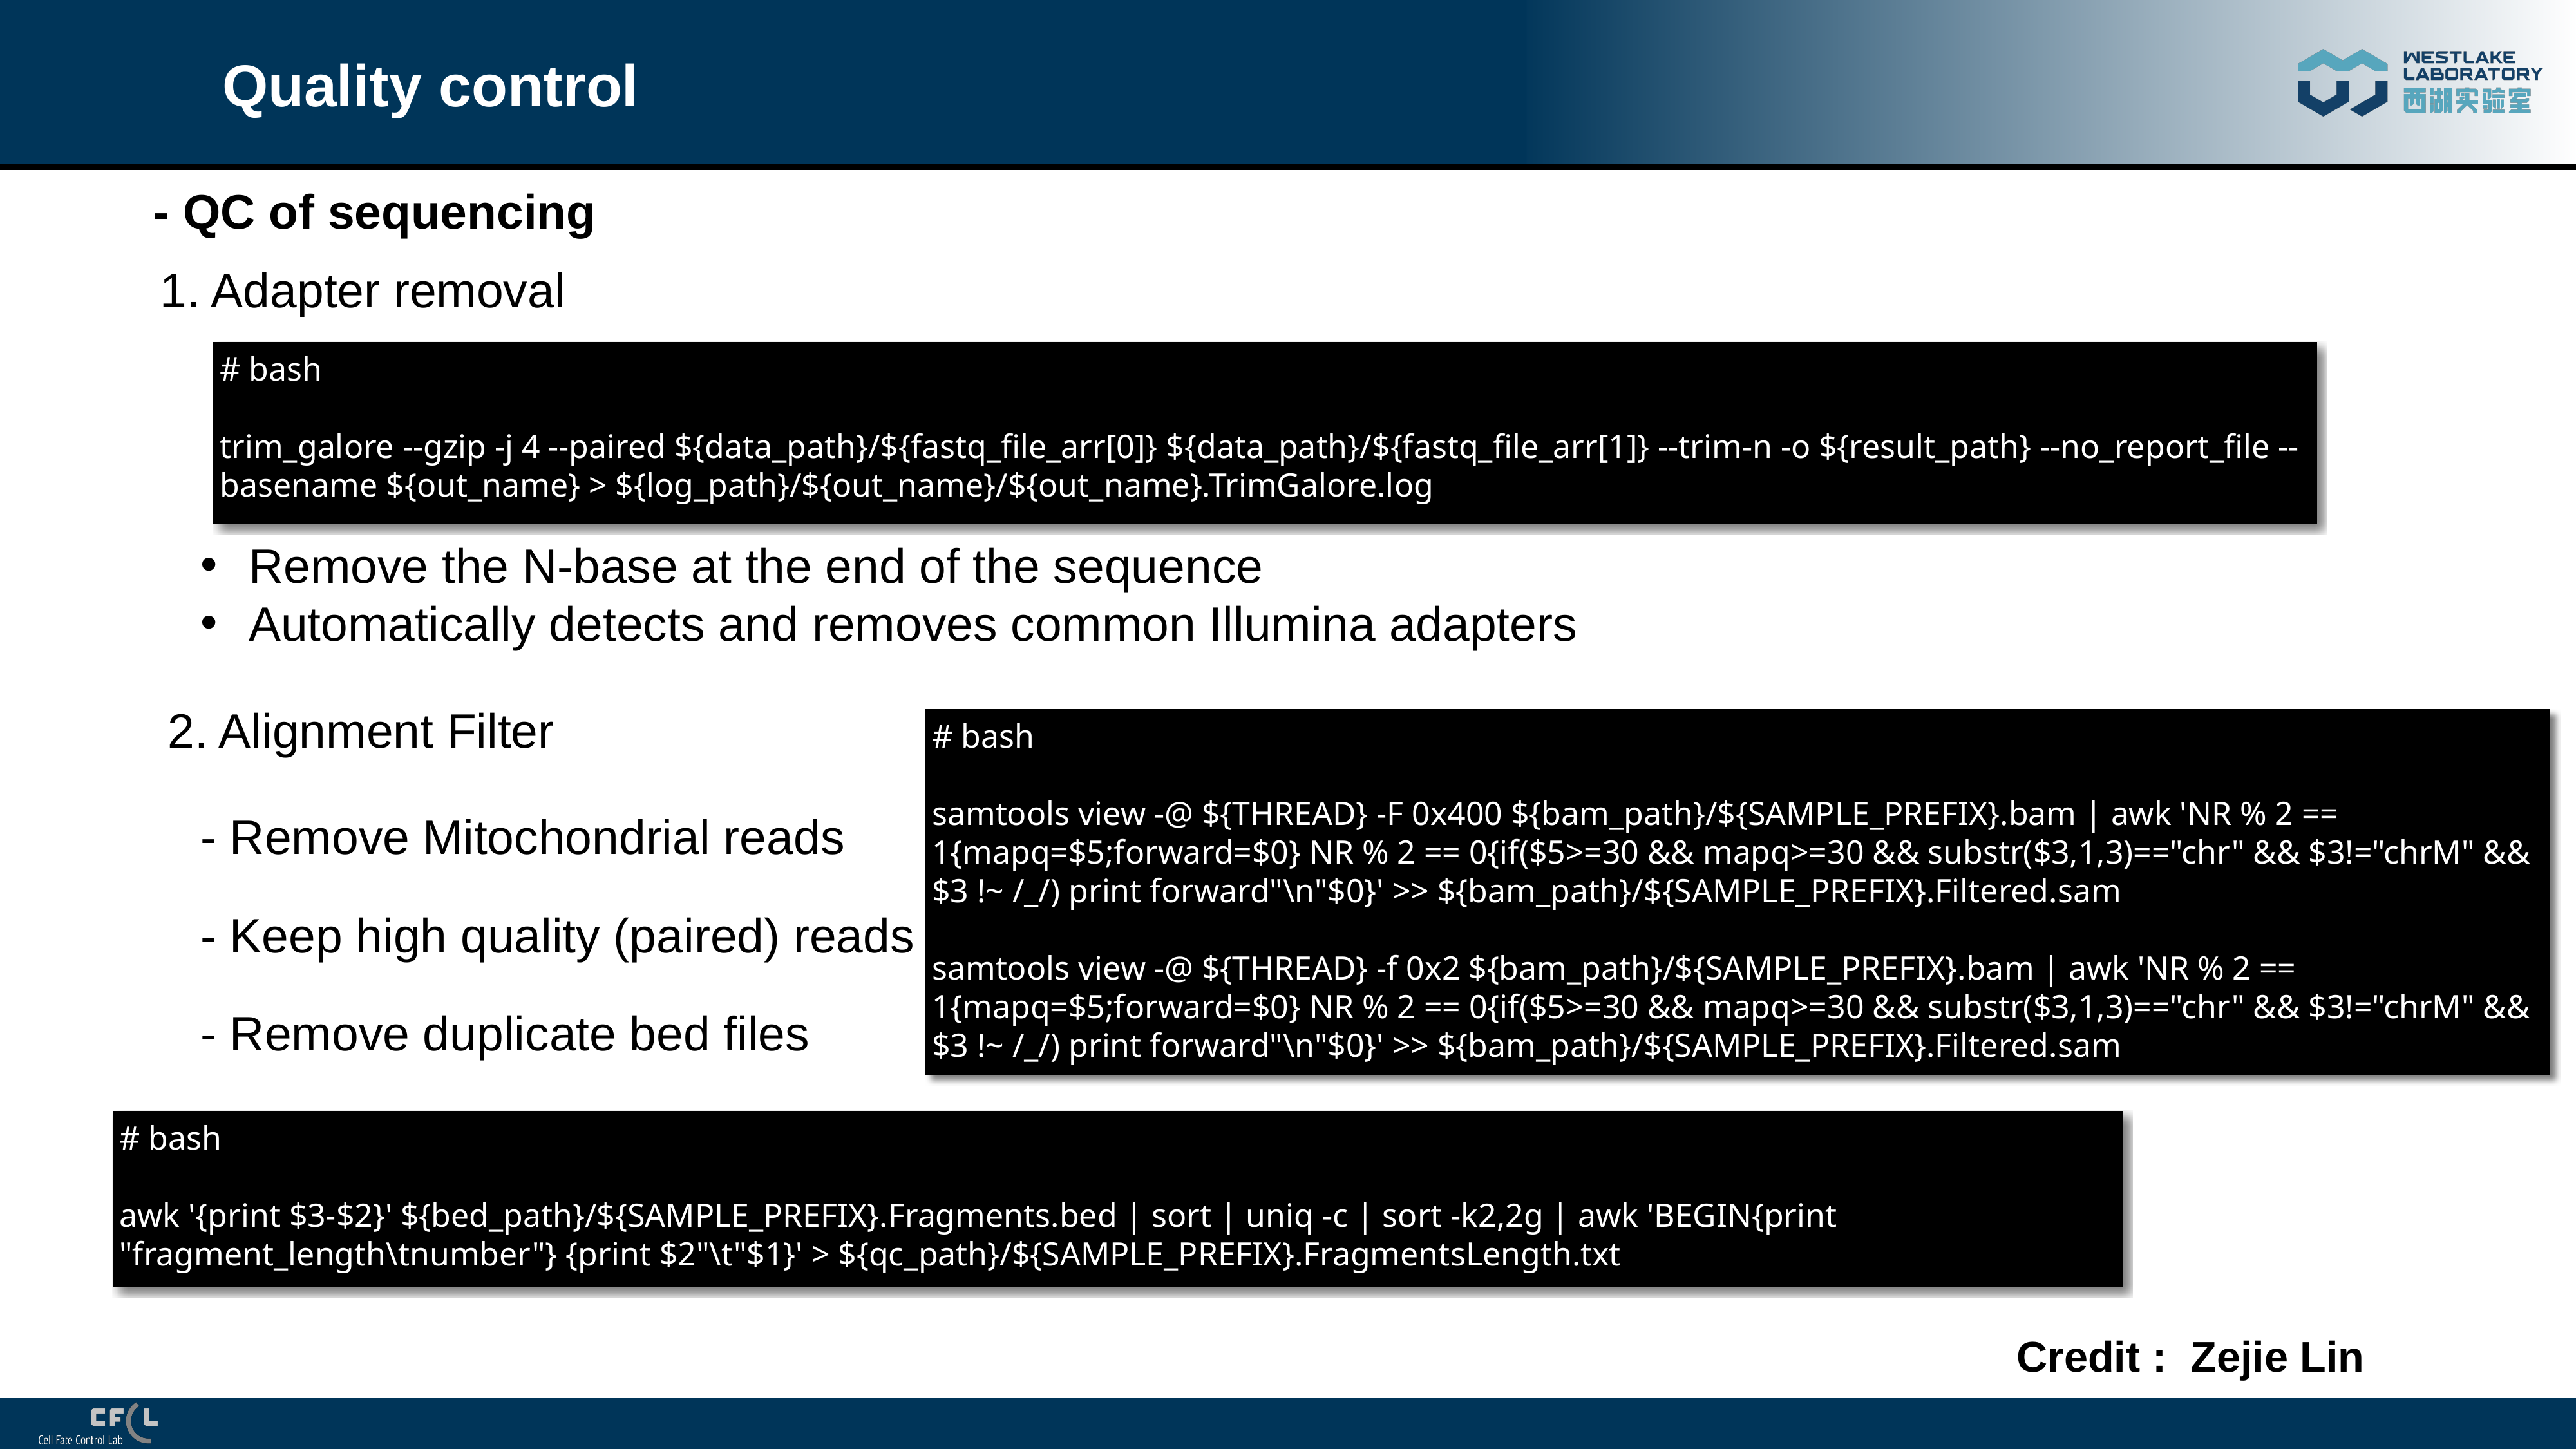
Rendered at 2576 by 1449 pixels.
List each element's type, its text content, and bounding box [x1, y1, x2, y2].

text_box # bash samtools view -@ ${THREAD} -F 0x400 ${bam_path}/${SAMPLE_PREFIX}.bam | awk 'NR % 2 == 1{mapq=$5;forward=$0} NR % 2 == 0{if($5>=30 && mapq>=30 && substr($3,1,3)=="chr" && $3!="chrM" && $3 !~ /_/) print forward"\n"$0}' >> ${bam_path}/${SAMPLE_PREFIX}.Filtered.sam samtools view -@ ${THREAD} -f 0x2 ${bam_path}/${SAMPLE_PREFIX}.bam | awk 'NR % 2 == 1{mapq=$5;forward=$0} NR % 2 == 0{if($5>=30 && mapq>=30 && substr($3,1,3)=="chr" && $3!="chrM" && $3 !~ /_/) print forward"\n"$0}' >> ${bam_path}/${SAMPLE_PREFIX}.Filtered.sam [927, 710, 2549, 1074]
text_box 2. Alignment Filter [160, 666, 706, 791]
list - QC of sequencing [146, 155, 846, 264]
picture [39, 1402, 158, 1444]
picture [2362, 49, 2543, 117]
title Quality control [214, 0, 2362, 167]
text_box Credit : Zejie Lin [1846, 1324, 2535, 1385]
text_box - Remove Mitochondrial reads - Keep high quality (paired) reads - Remove duplicate bed files [193, 798, 927, 1068]
text_box # bash trim_galore --gzip -j 4 --paired ${data_path}/${fastq_file_arr[0]} ${data_path}/${fastq_file_arr[1]} --trim-n -o ${result_path} --no_report_file --basename ${out_name} > ${log_path}/${out_name}/${out_name}.TrimGalore.log [214, 343, 2316, 523]
text_box 1. Adapter removal [132, 252, 594, 328]
text_box Remove the N-base at the end of the sequence Automatically detects and removes common Illumina adapters [193, 527, 1692, 659]
text_box # bash awk '{print $3-$2}' ${bed_path}/${SAMPLE_PREFIX}.Fragments.bed | sort | uniq -c | sort -k2,2g | awk 'BEGIN{print "fragment_length\tnumber"} {print $2"\t"$1}' > ${qc_path}/${SAMPLE_PREFIX}.FragmentsLength.txt [114, 1112, 2121, 1286]
